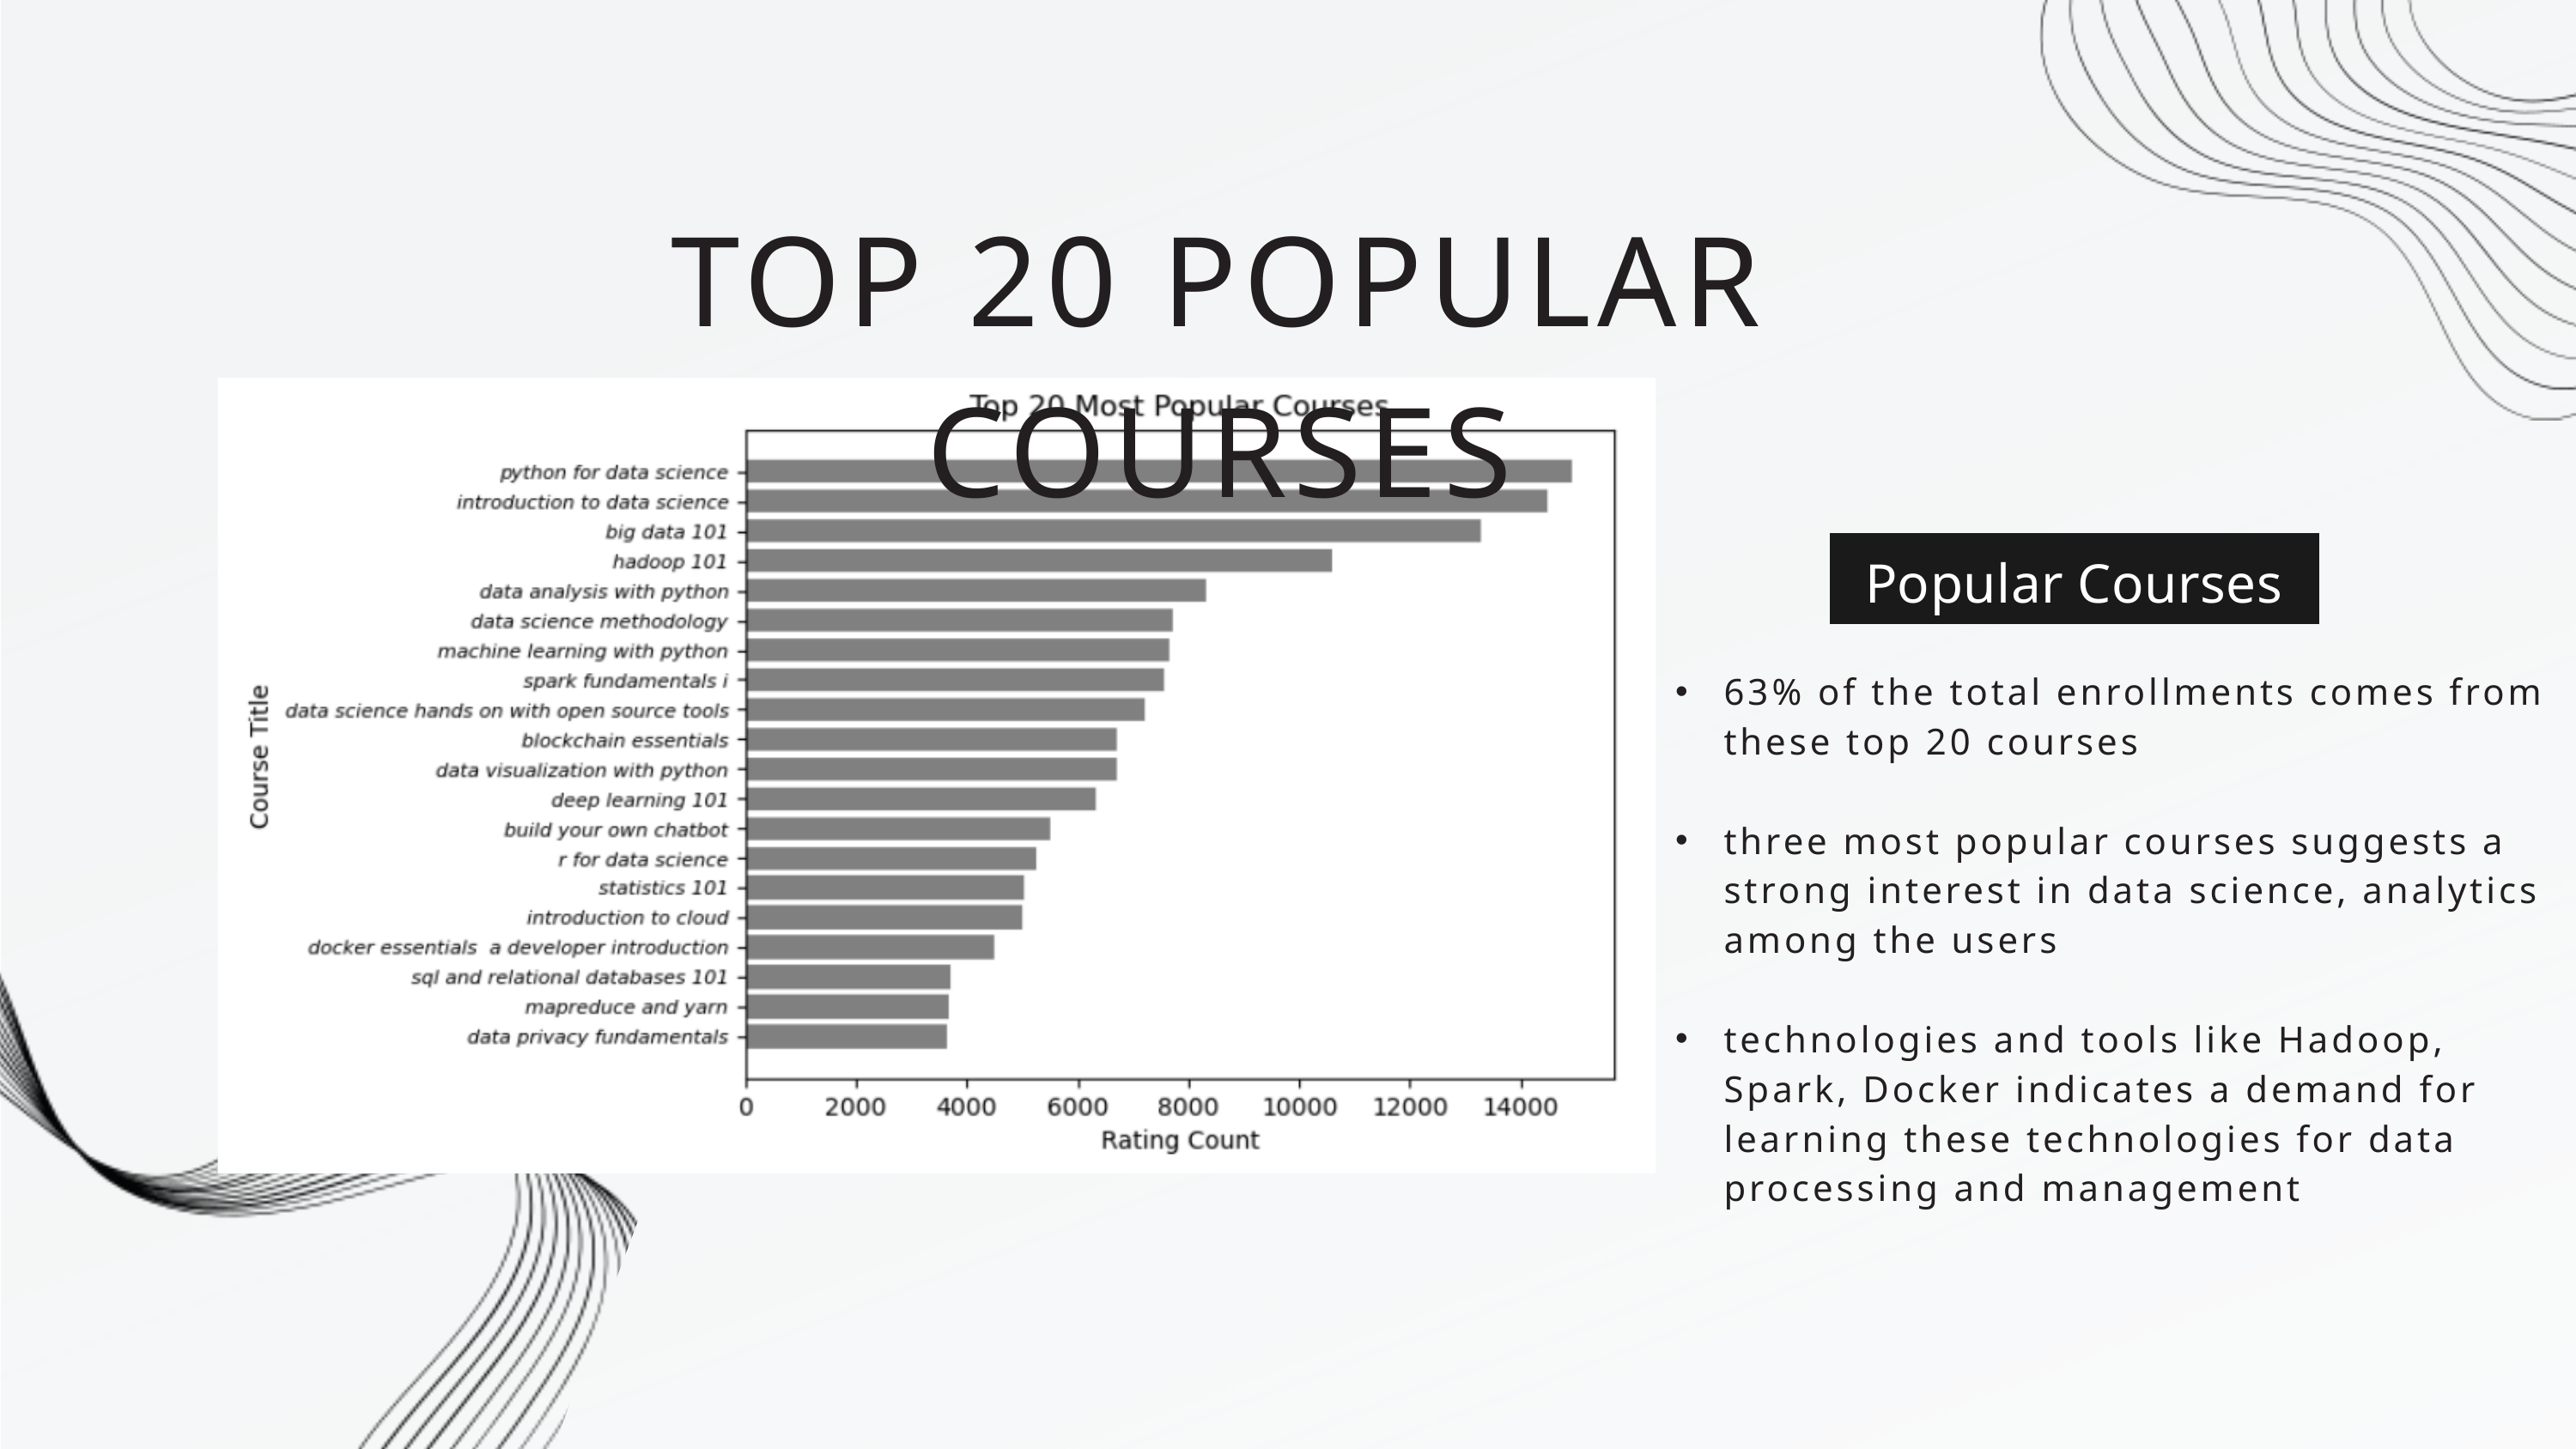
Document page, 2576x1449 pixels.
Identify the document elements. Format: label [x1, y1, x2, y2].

picture [0, 0, 2576, 1449]
text_box [1762, 344, 2386, 810]
